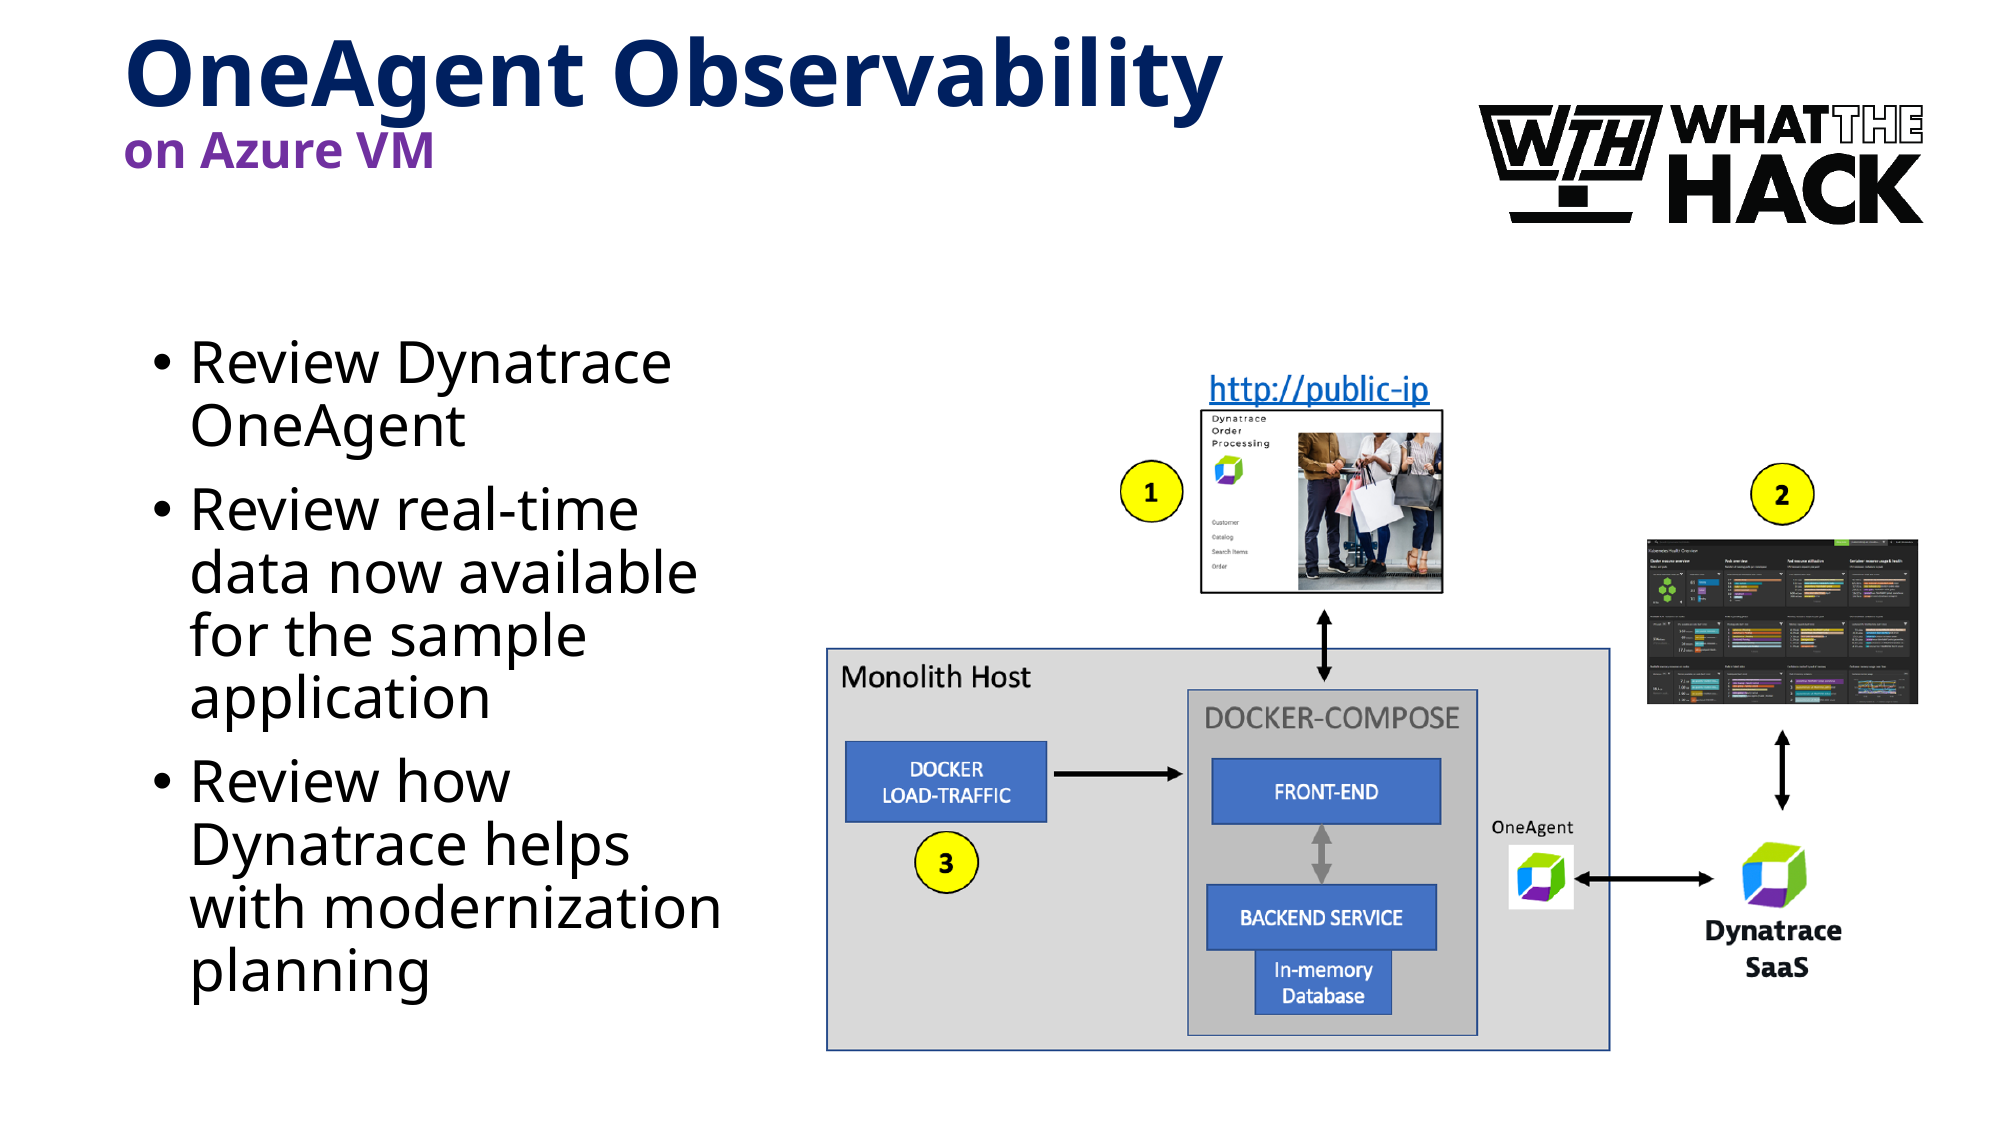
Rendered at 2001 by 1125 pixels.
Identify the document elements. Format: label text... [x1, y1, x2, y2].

list Review Dynatrace OneAgent Review real-time data now available for the sample application Review how Dynatrace helps with modernization planning [137, 326, 777, 1040]
title OneAgent Observability on Azure VM [108, 24, 1405, 243]
picture [1405, 24, 2000, 305]
picture [802, 338, 1935, 1083]
